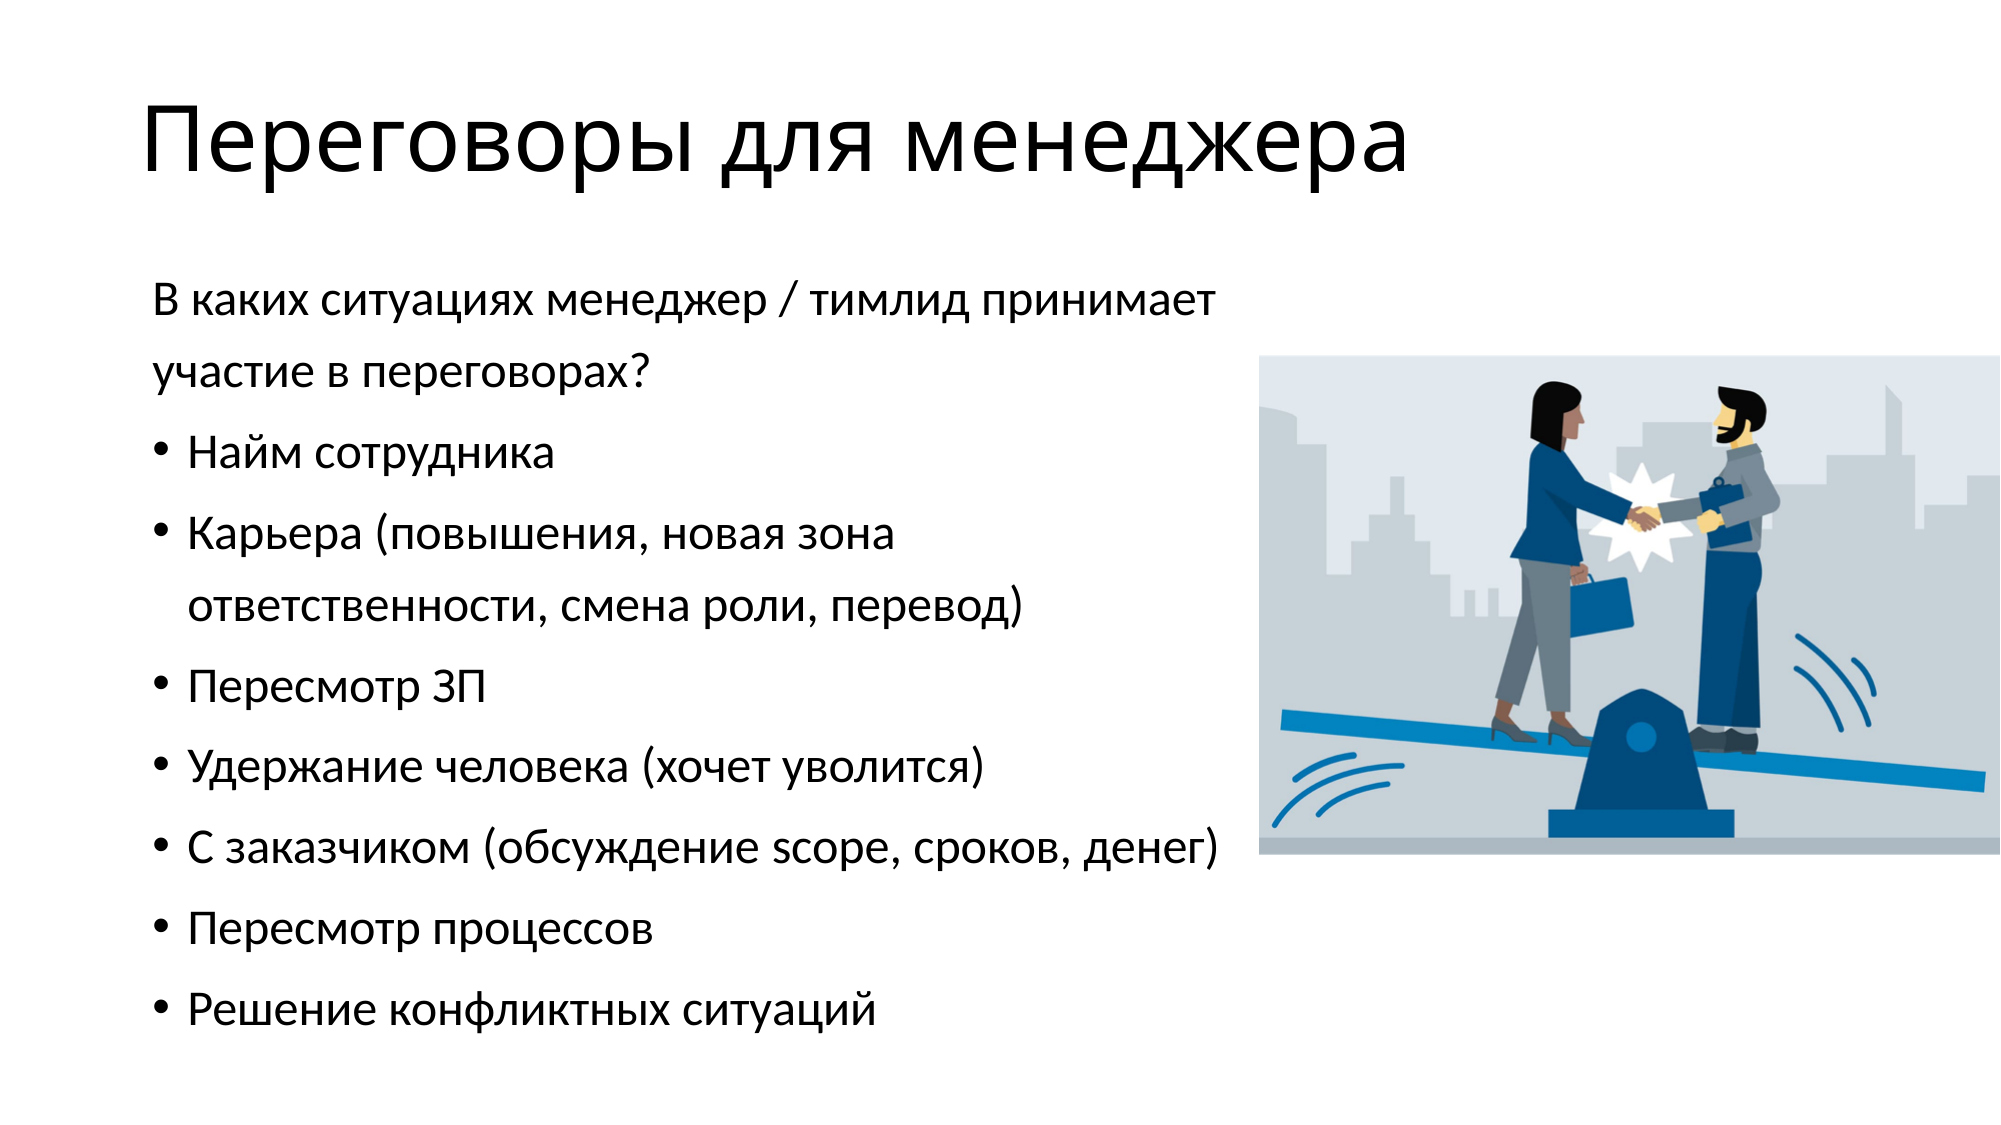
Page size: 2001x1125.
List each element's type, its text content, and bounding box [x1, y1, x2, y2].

picture [1259, 355, 2000, 855]
list В каких ситуациях менеджер / тимлид принимает участие в переговорах? Найм сотрудника Карьера (повышения, новая зона ответственности, смена роли, перевод) Пересмотр ЗП Удержание человека (хочет уволится) С заказчиком (обсуждение scope, сроков, денег) Пересмотр процессов Решение конфликтных ситуаций [137, 245, 1239, 1073]
title Переговоры для менеджера [137, 39, 1863, 230]
